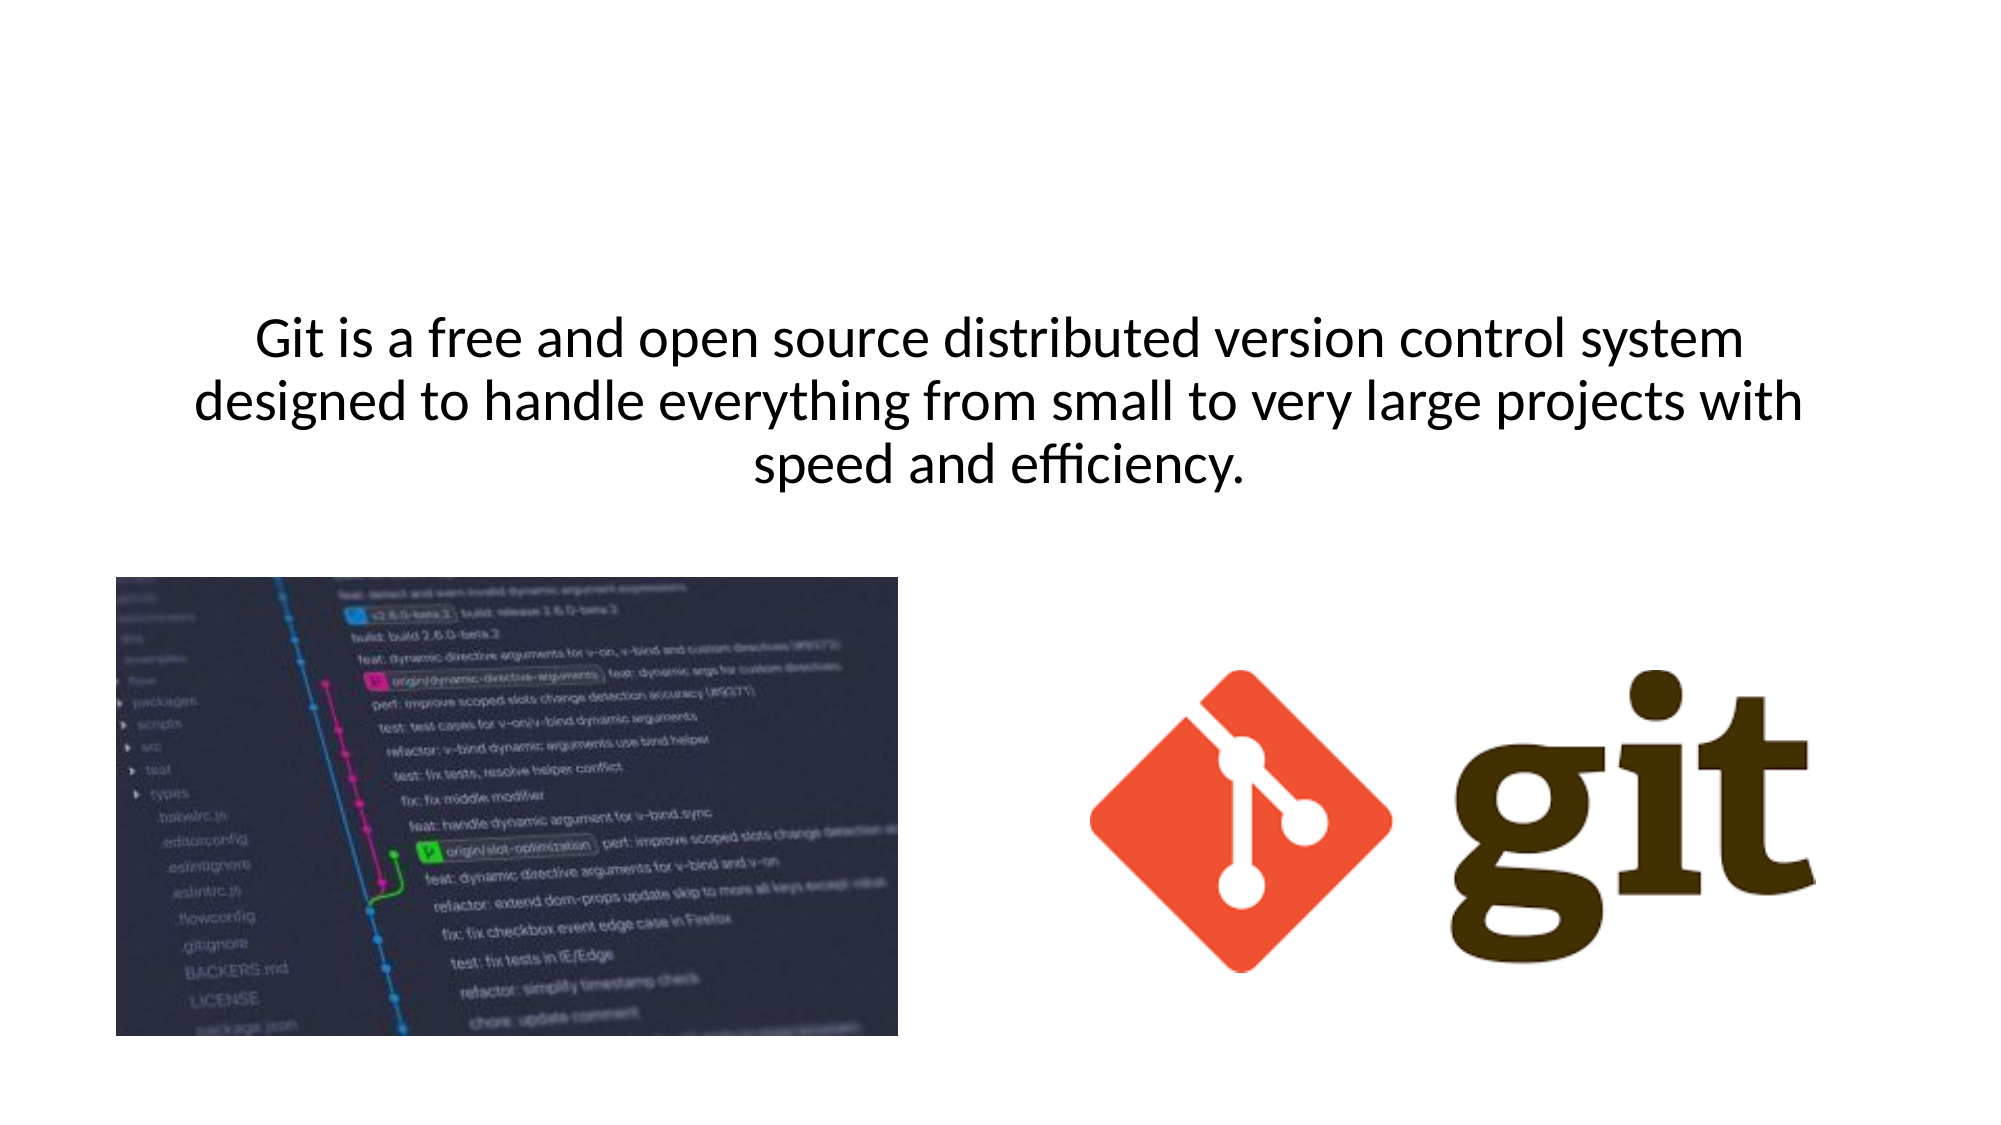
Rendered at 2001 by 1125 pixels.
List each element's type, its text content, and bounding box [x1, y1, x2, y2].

list Git is a free and open source distributed version control system designed to handle everything from small to very large projects with speed and efficiency. [137, 299, 1863, 1014]
picture [116, 577, 898, 1036]
picture [1090, 670, 1816, 973]
